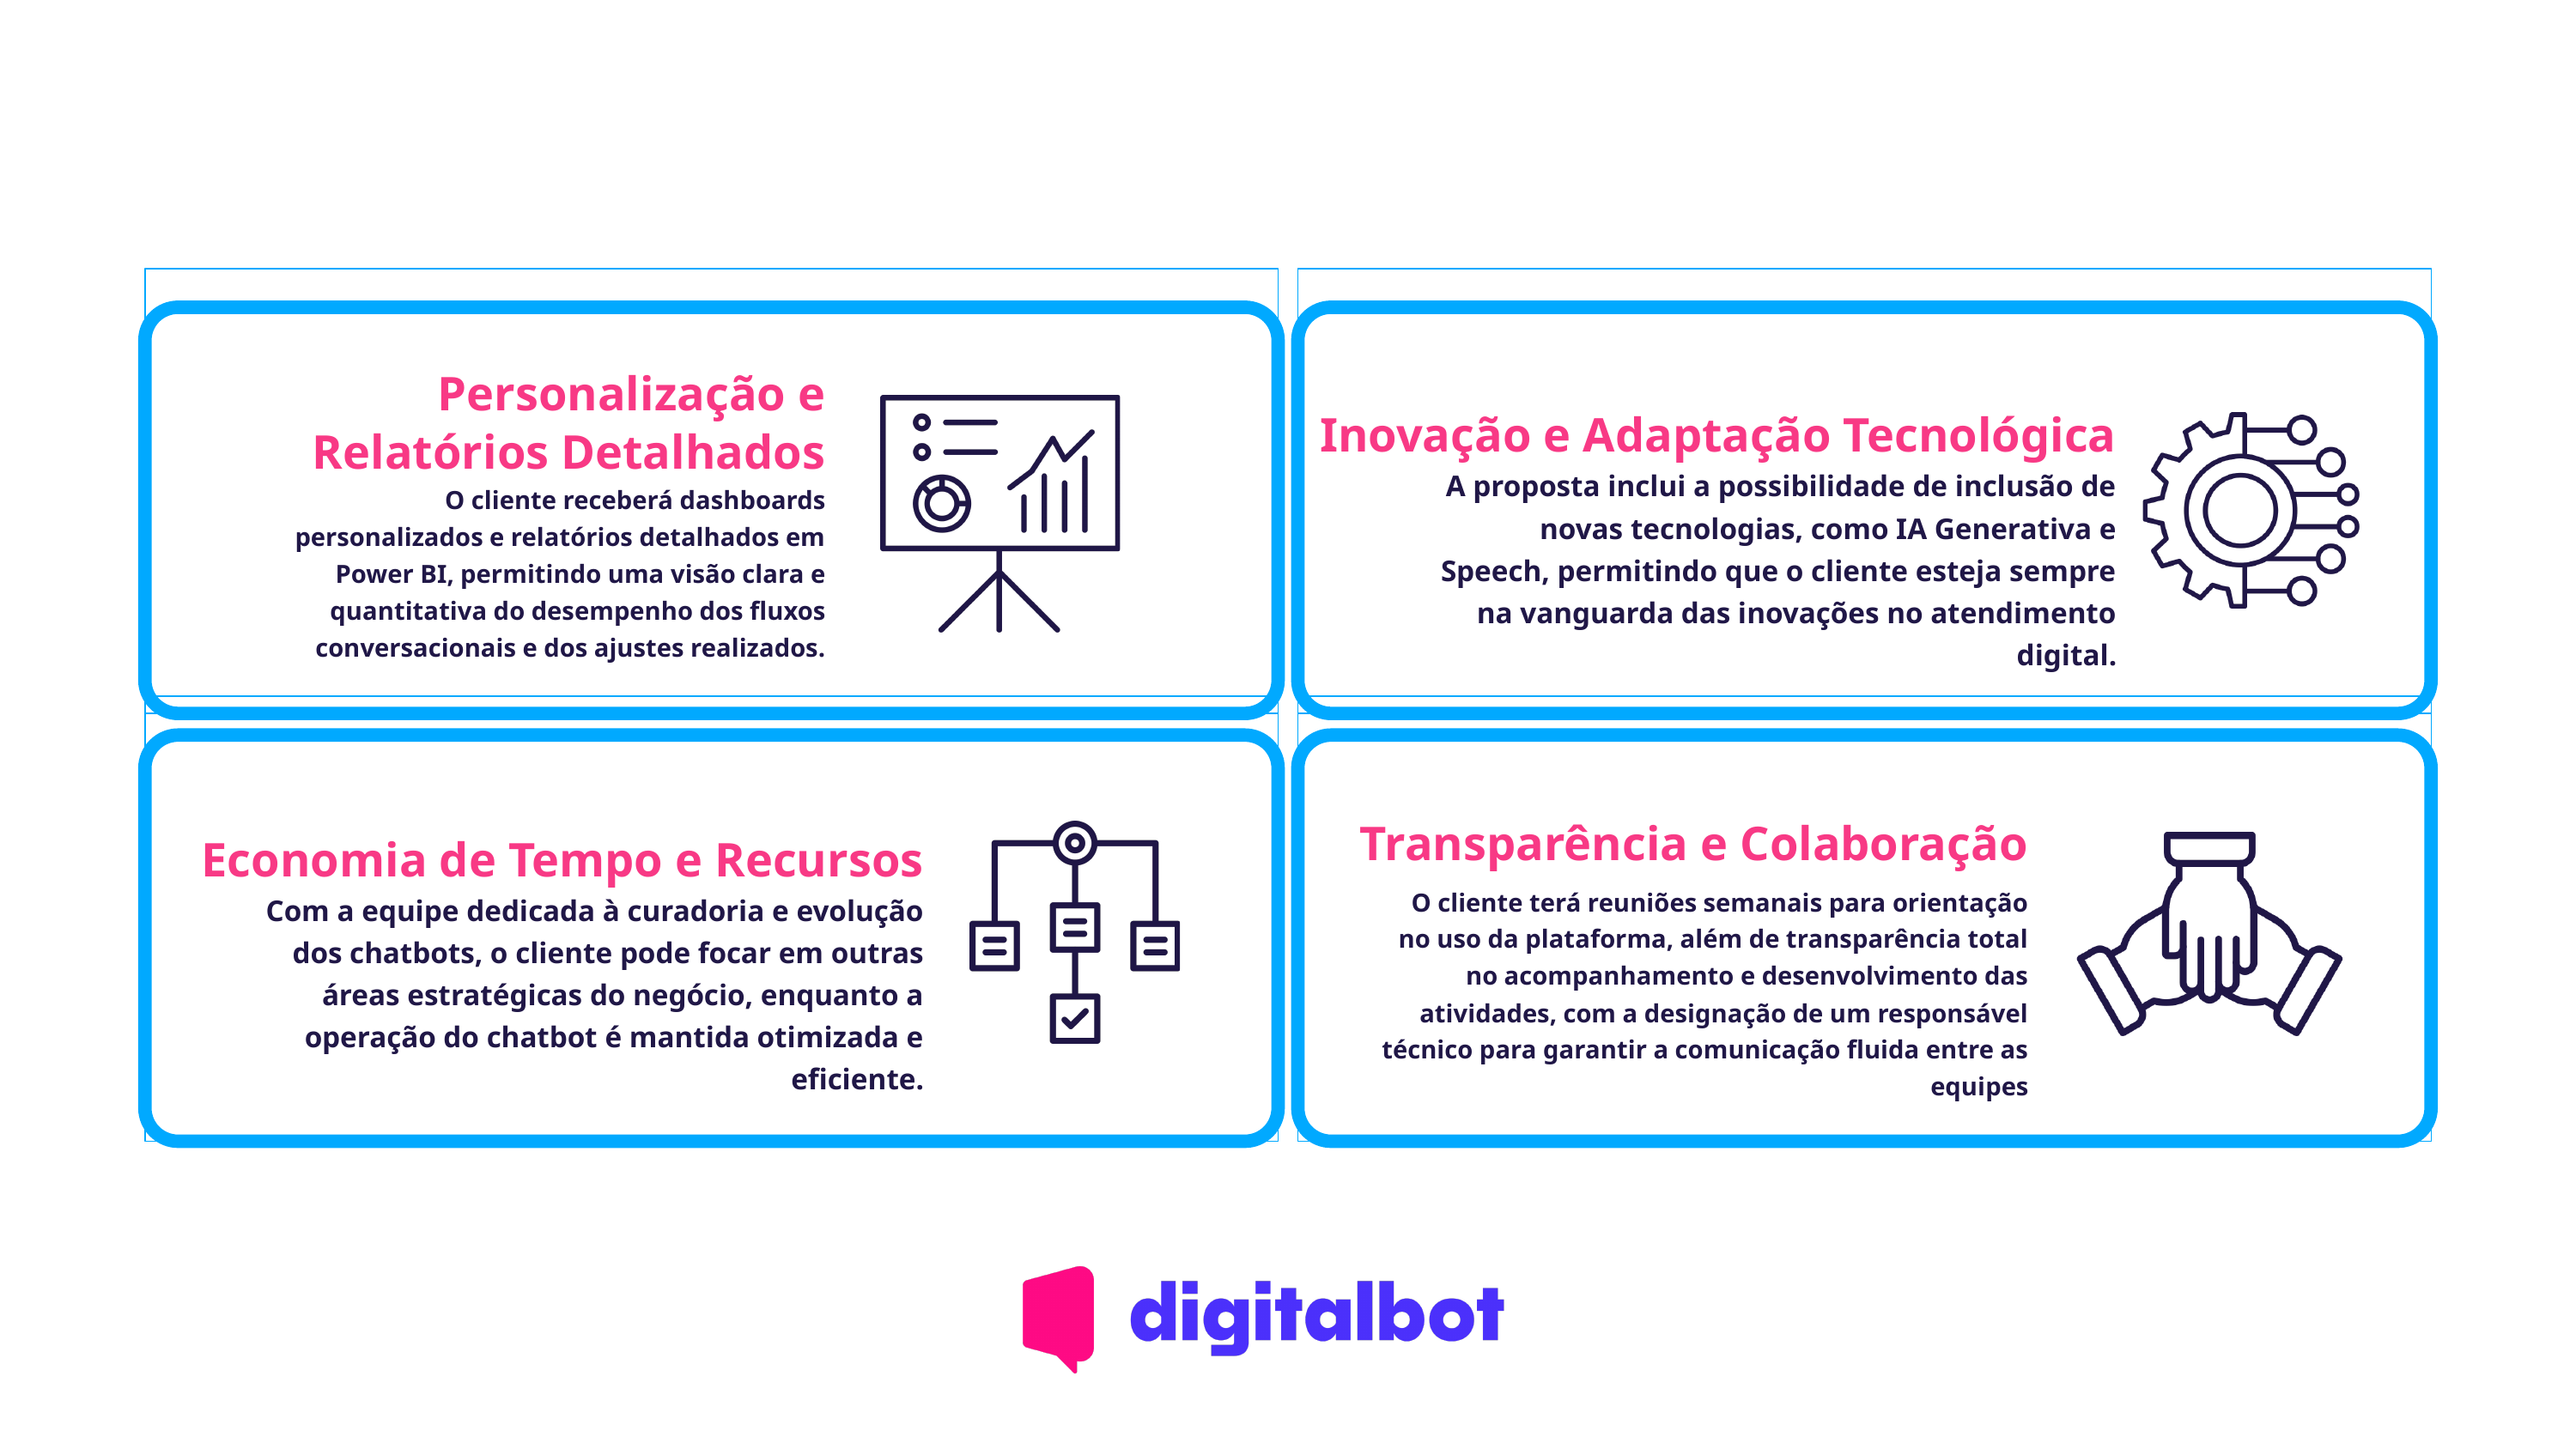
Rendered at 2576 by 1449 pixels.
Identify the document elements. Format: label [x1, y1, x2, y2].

text_box [144, 268, 1279, 695]
text_box [144, 695, 1279, 1142]
picture [1000, 1232, 1528, 1391]
text_box [1297, 268, 2432, 695]
text_box [1297, 695, 2432, 1142]
